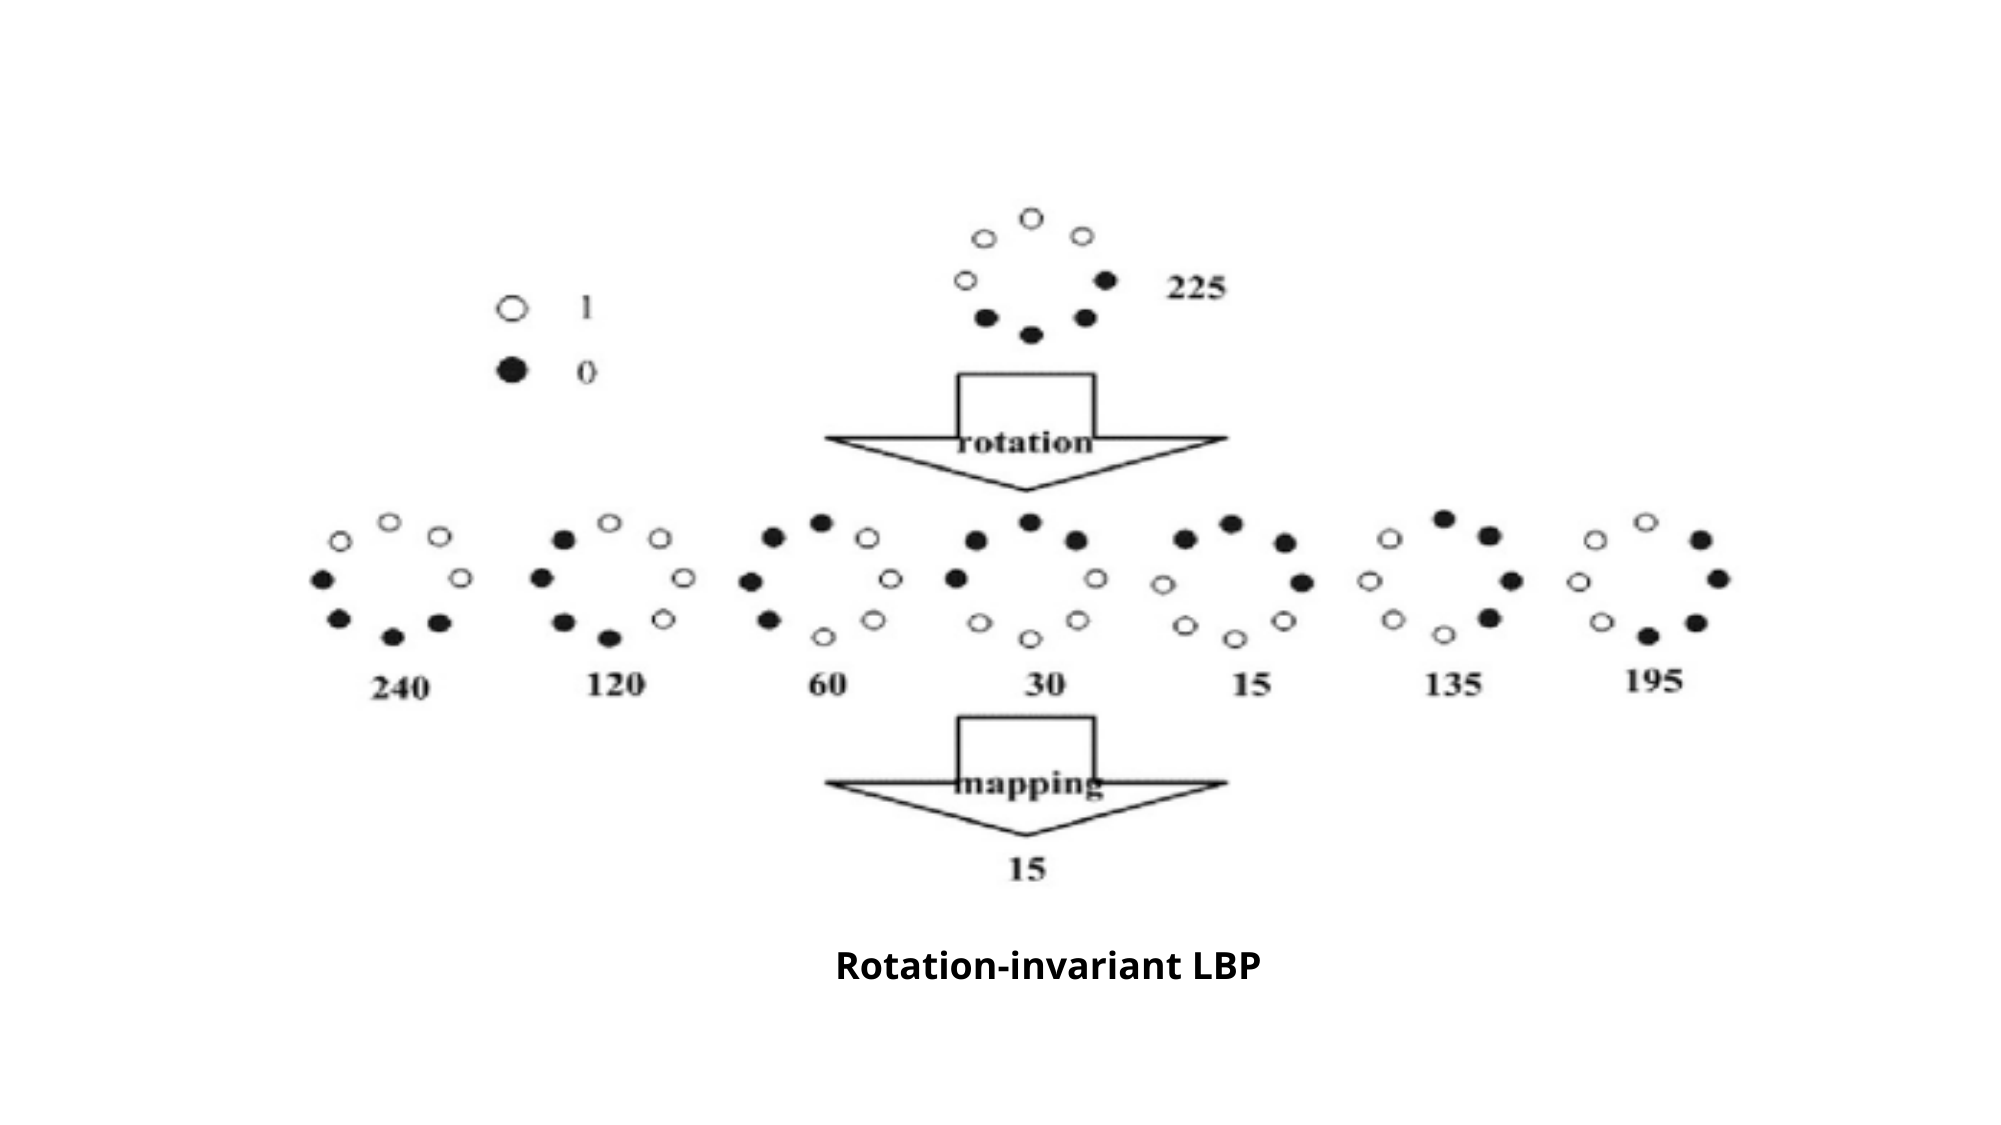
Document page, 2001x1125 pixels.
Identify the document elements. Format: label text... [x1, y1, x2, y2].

picture [308, 190, 1746, 889]
text_box Rotation-invariant LBP [820, 934, 1821, 995]
